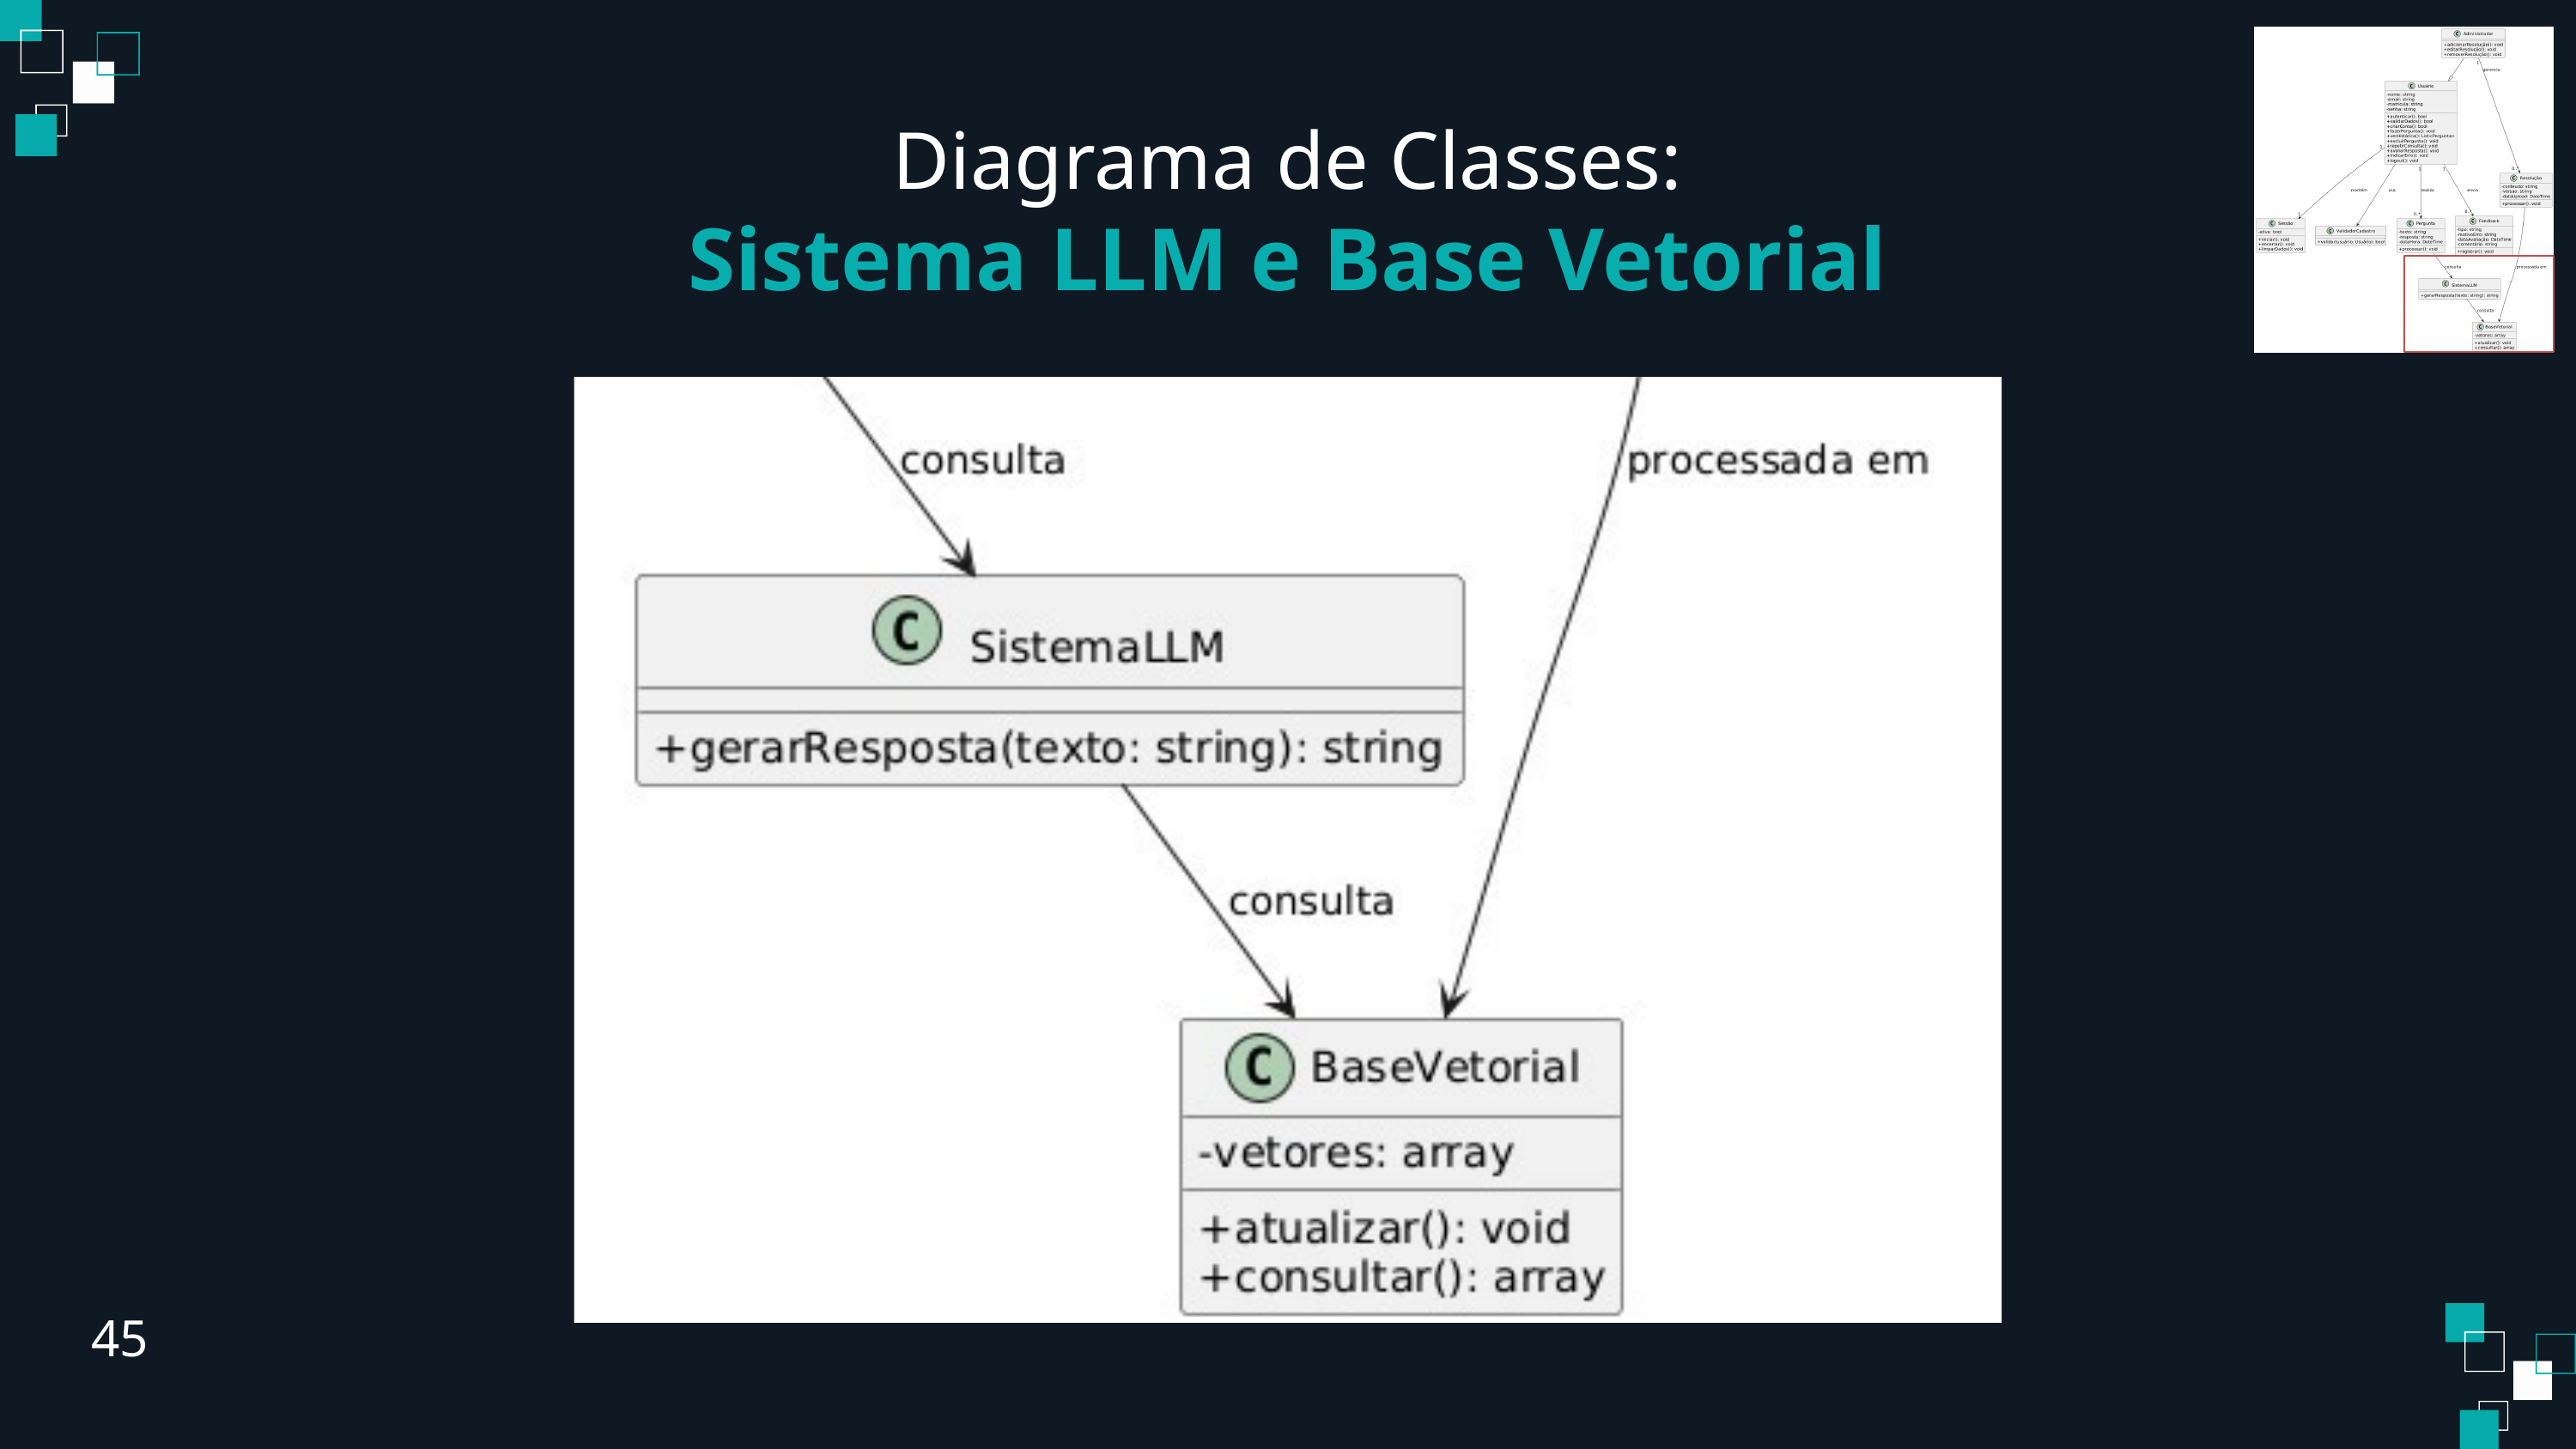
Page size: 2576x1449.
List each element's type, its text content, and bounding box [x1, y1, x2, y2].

text_box [0, 0, 311, 1415]
text_box [2445, 1303, 2576, 1449]
picture [2253, 27, 2554, 353]
picture [574, 376, 2002, 1323]
text_box Diagrama de Classes: Sistema LLM e Base Vetorial [478, 104, 2098, 314]
slide_number 45 [21, 1314, 161, 1367]
text_box [0, 0, 140, 156]
